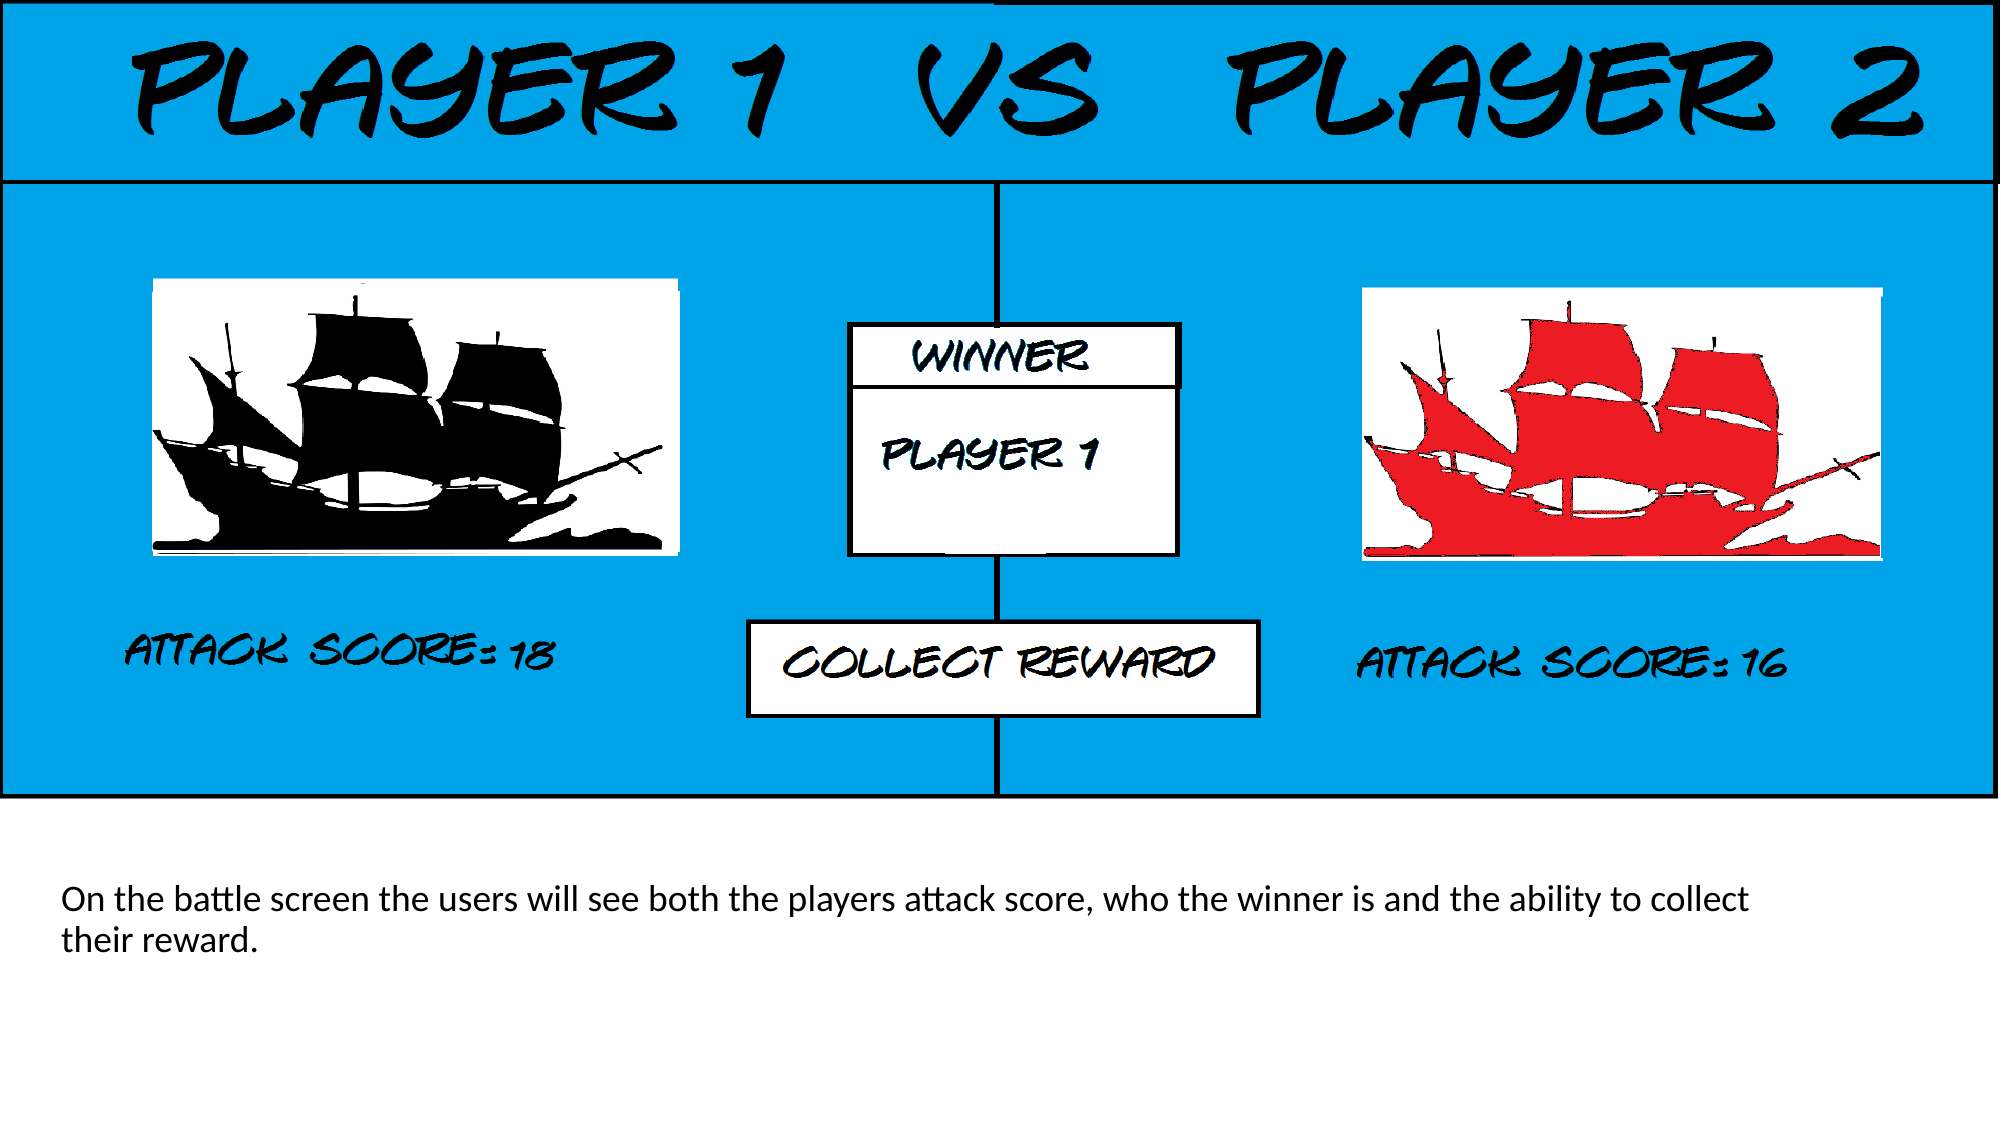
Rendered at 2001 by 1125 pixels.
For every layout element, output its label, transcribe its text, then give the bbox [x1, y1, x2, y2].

title On the battle screen the users will see both the players attack score, who the winner is and the ability to collect their reward. [45, 811, 1771, 1029]
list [0, 0, 2000, 799]
